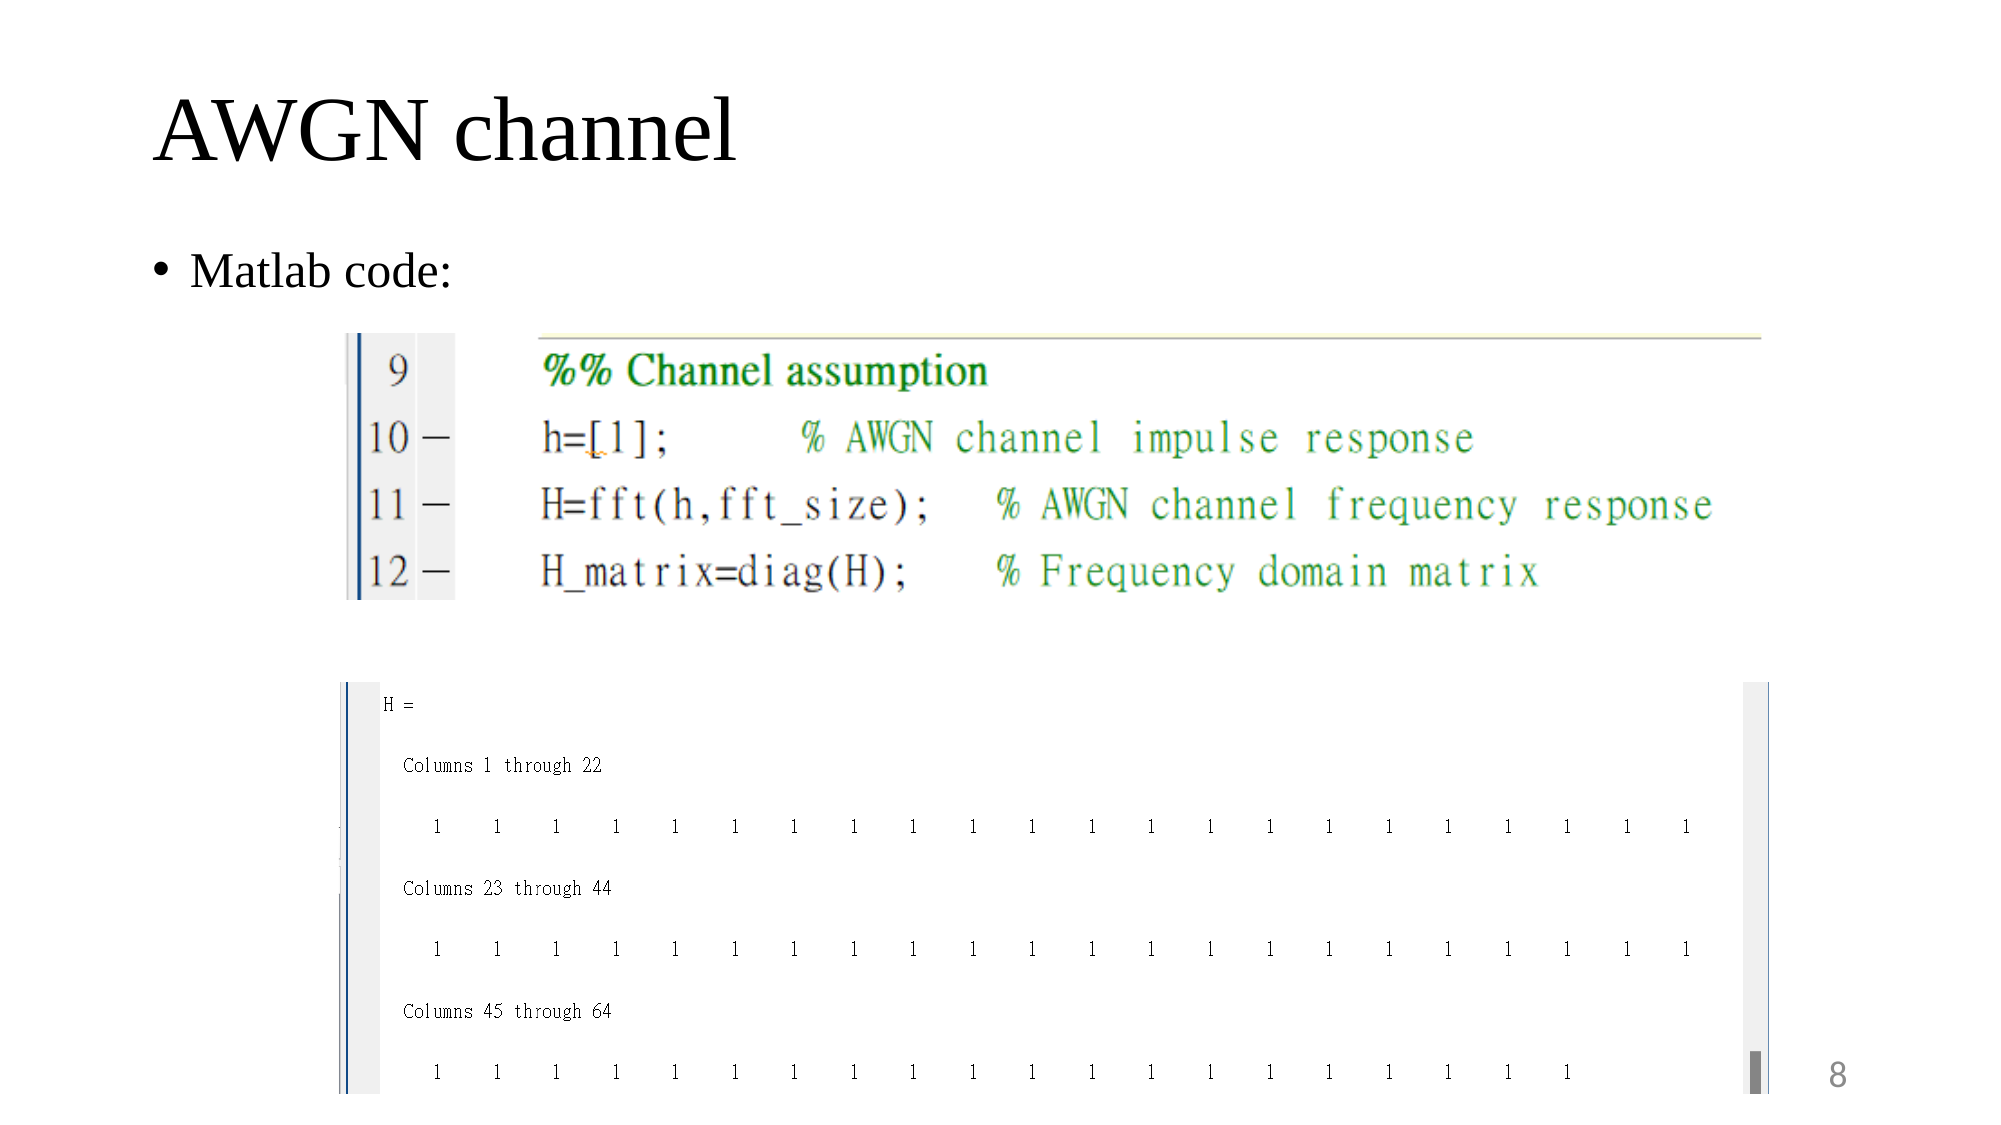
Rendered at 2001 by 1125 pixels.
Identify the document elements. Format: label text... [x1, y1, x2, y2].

picture [338, 682, 1769, 1094]
slide_number 8 [1412, 1042, 1863, 1103]
picture [338, 333, 1762, 600]
title AWGN channel [137, 22, 1863, 240]
